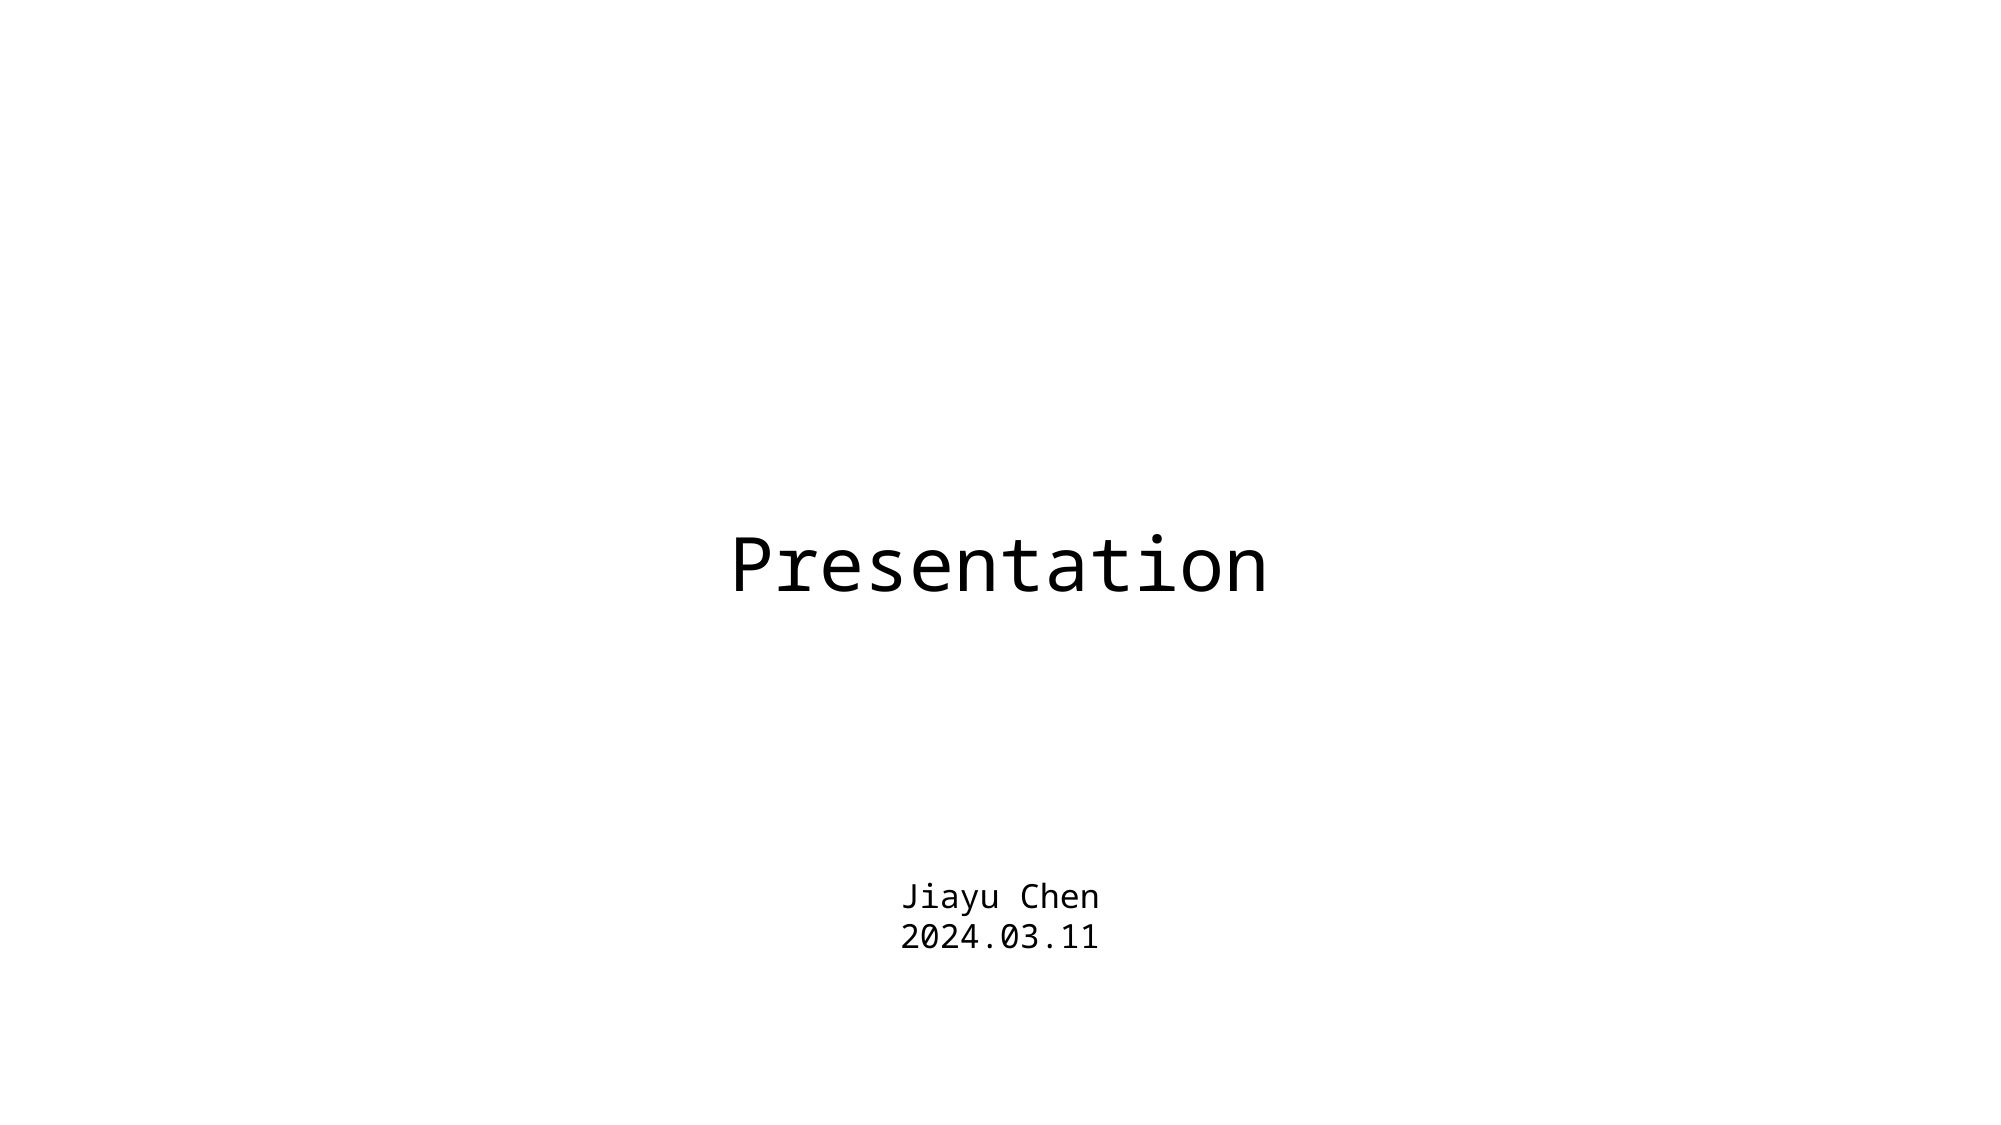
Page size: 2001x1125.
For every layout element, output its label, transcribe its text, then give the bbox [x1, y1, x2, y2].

text_box Presentation [258, 509, 1742, 615]
text_box Jiayu Chen 2024.03.11 [827, 868, 1173, 964]
